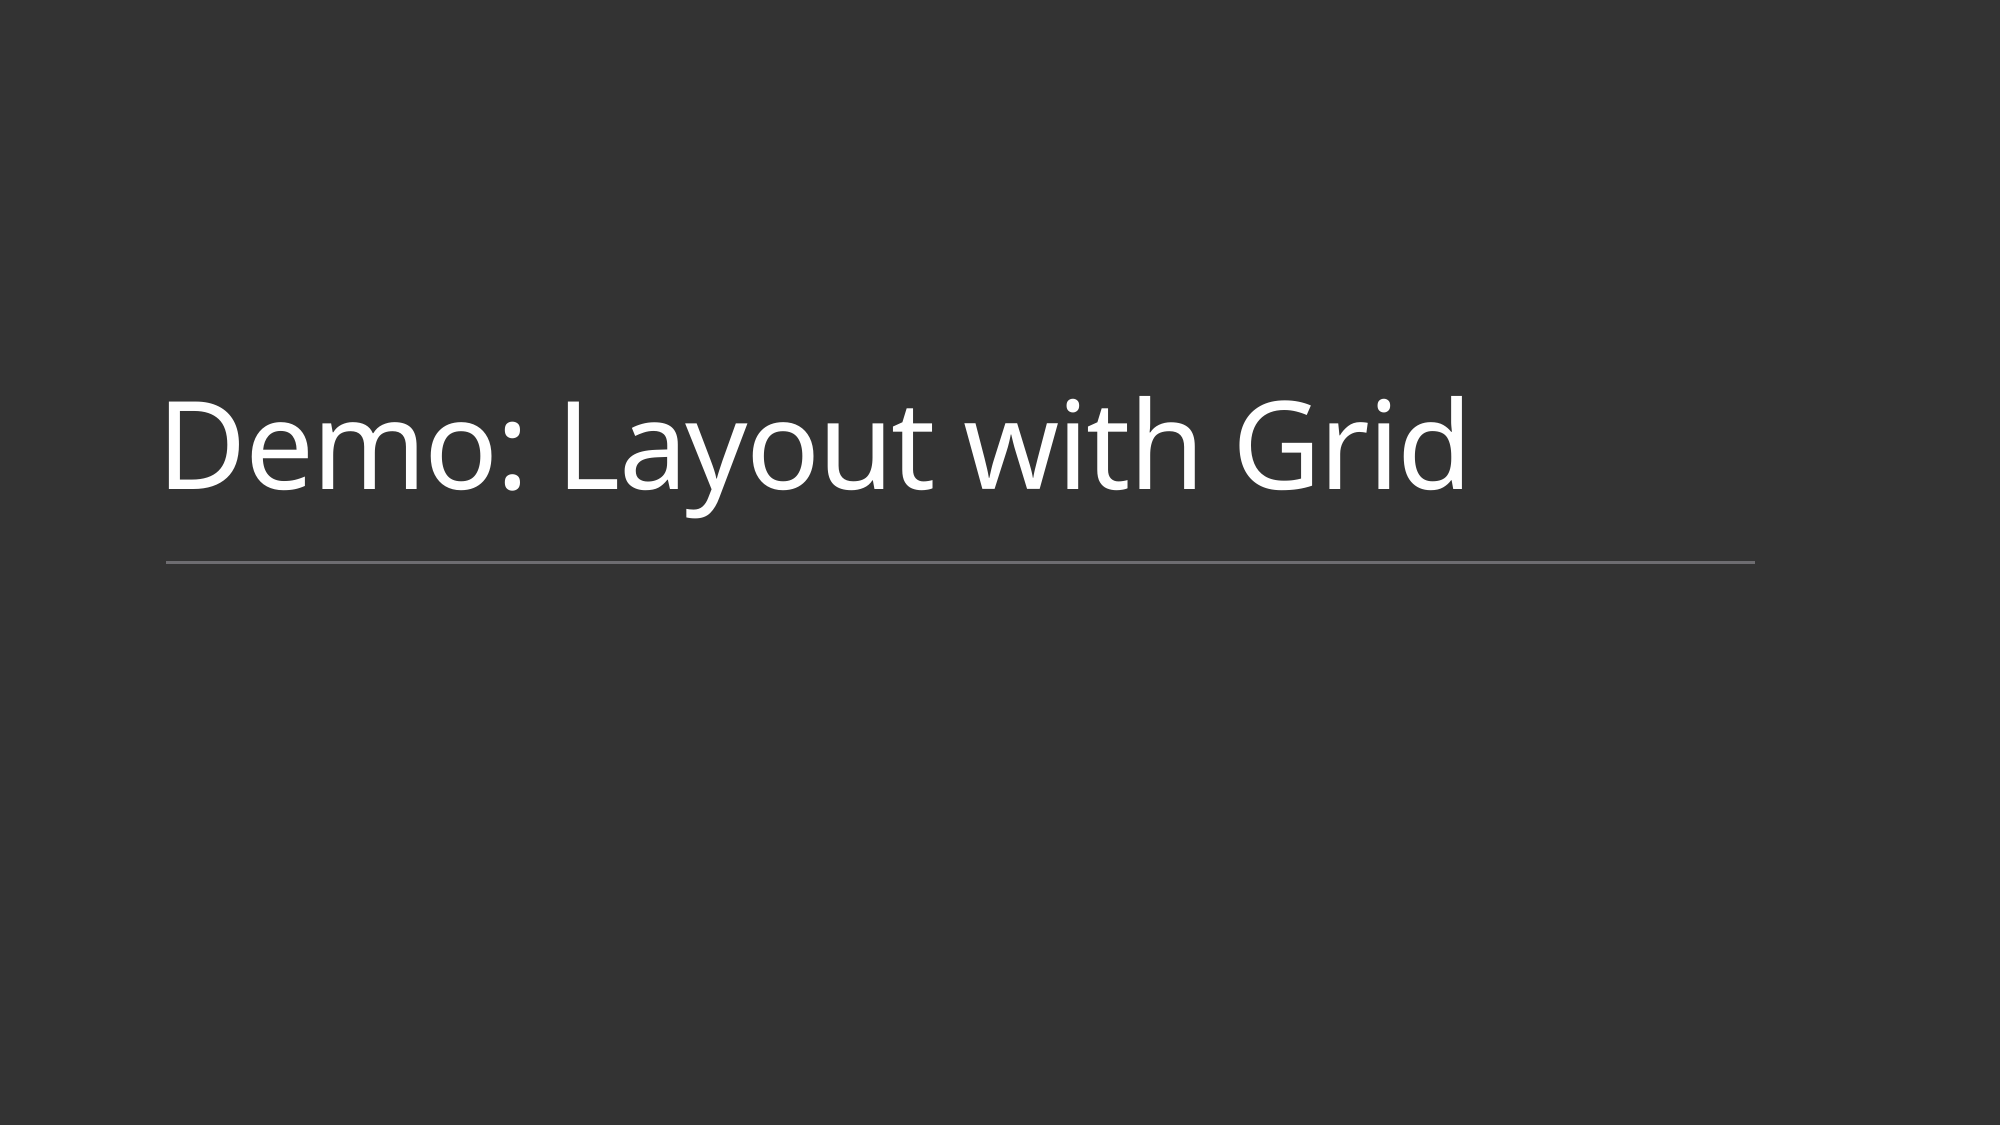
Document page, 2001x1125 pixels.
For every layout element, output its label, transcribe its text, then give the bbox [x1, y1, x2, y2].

title Demo: Layout with Grid [133, 367, 1752, 531]
